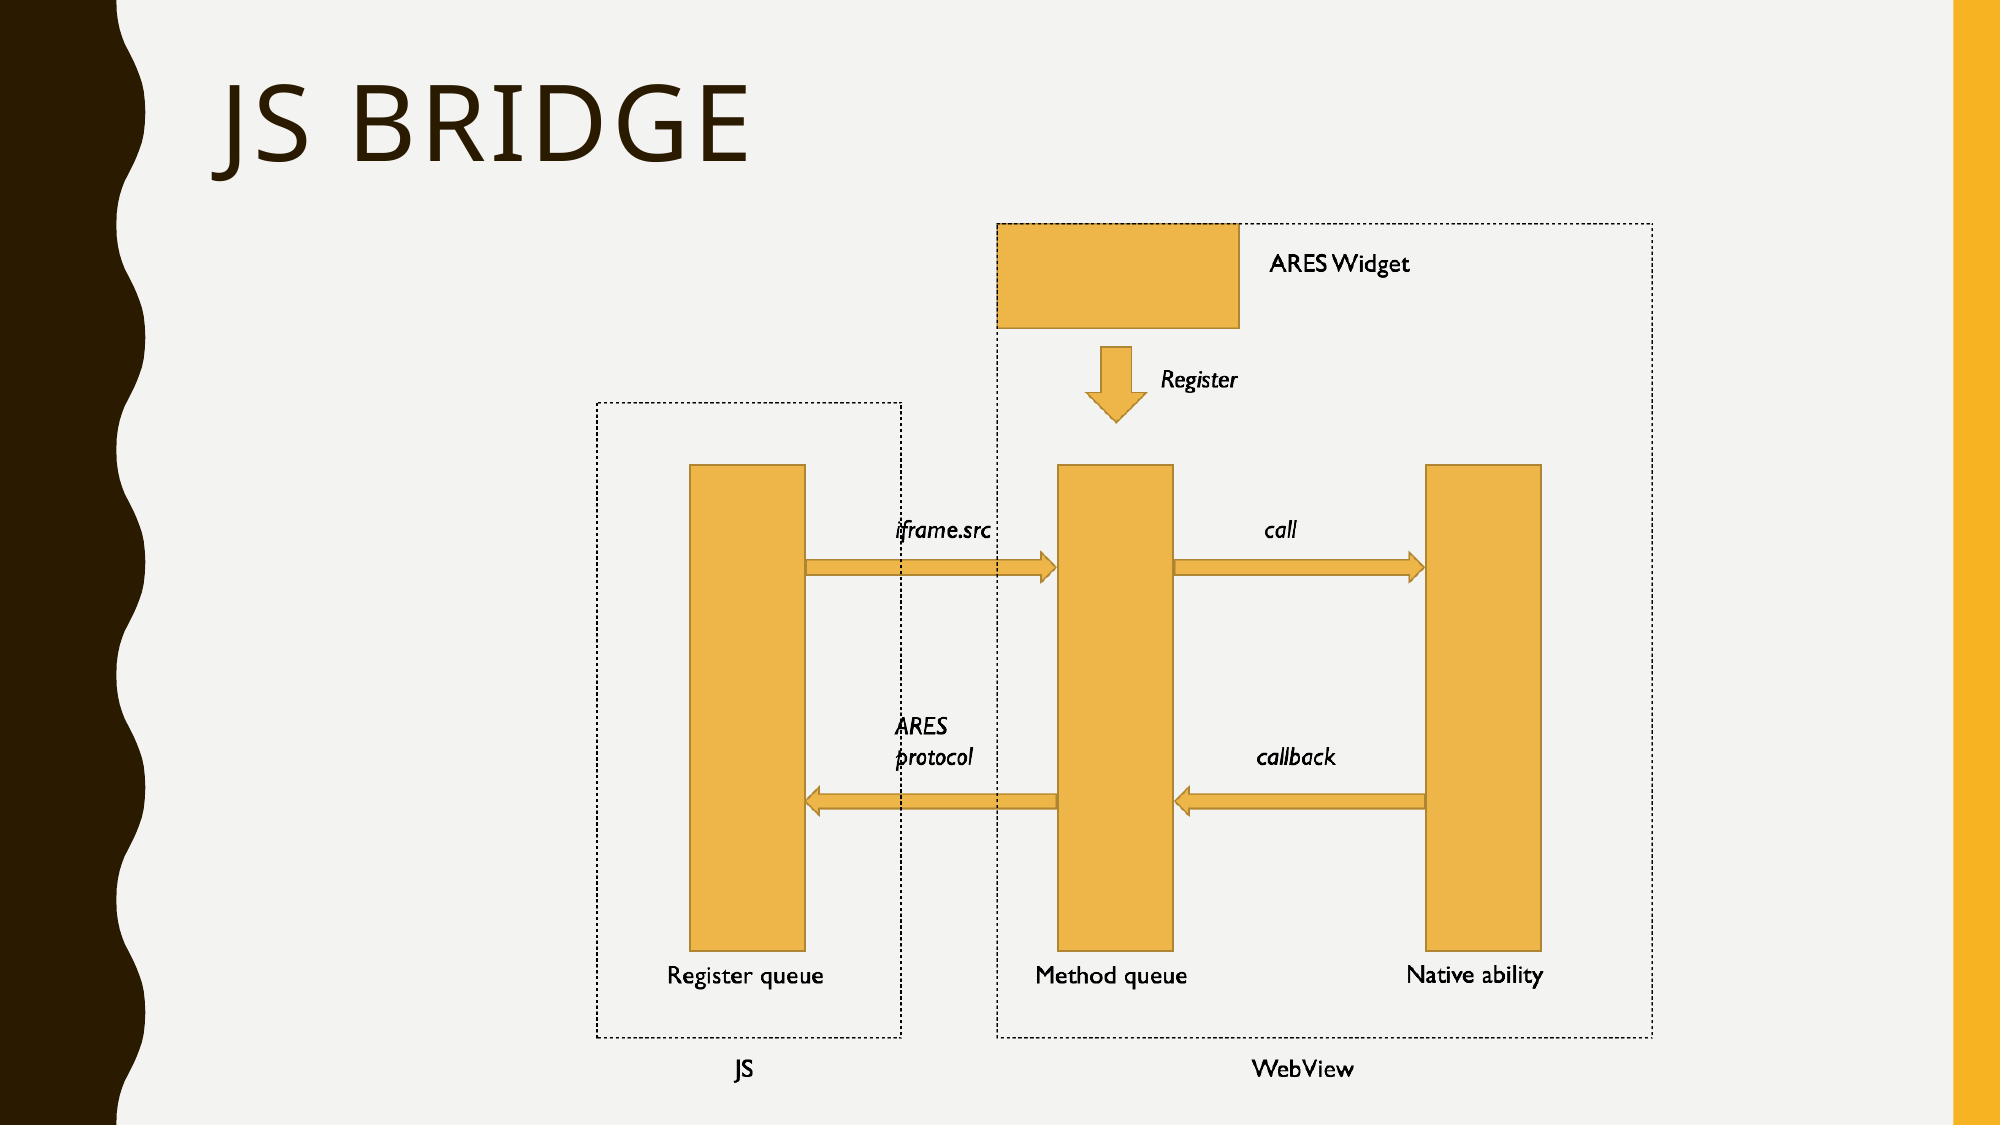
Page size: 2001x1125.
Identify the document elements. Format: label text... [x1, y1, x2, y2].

picture [503, 203, 1717, 1125]
title JS Bridge [205, 62, 1875, 308]
